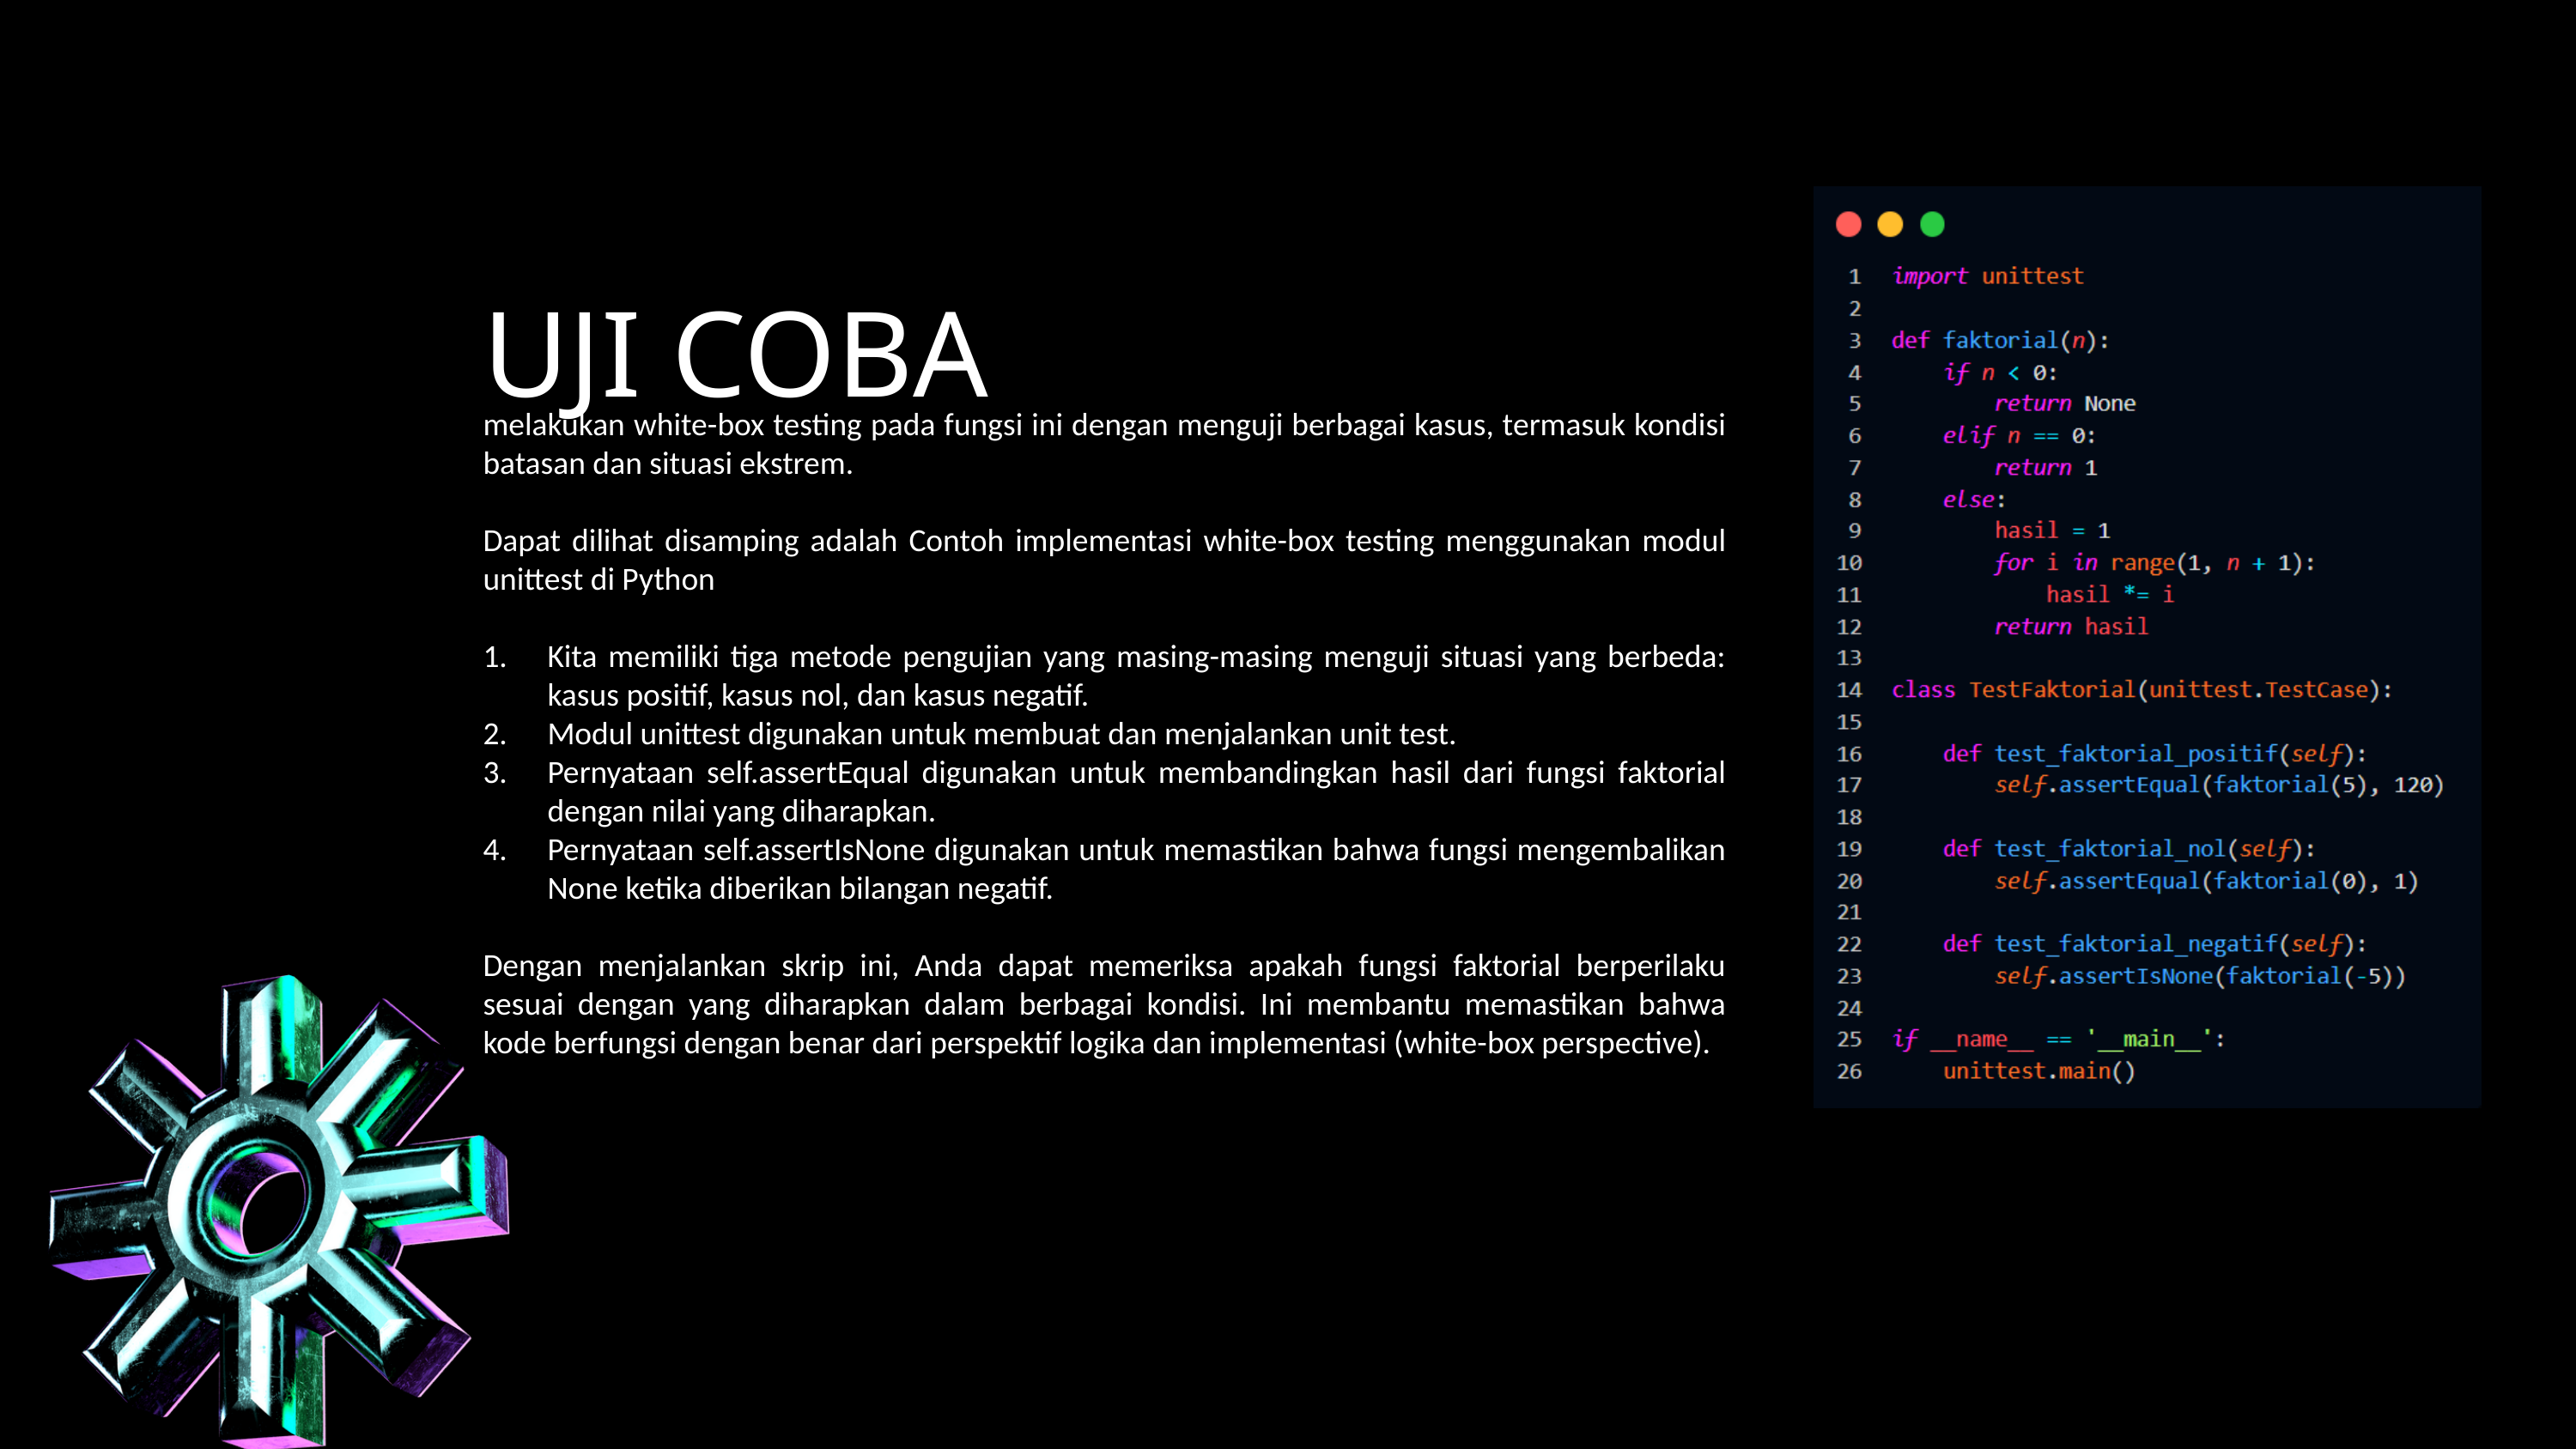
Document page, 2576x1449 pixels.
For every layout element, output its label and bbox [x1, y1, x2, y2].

picture [1814, 186, 2482, 1108]
picture [46, 973, 510, 1449]
text_box [483, 227, 1728, 1067]
